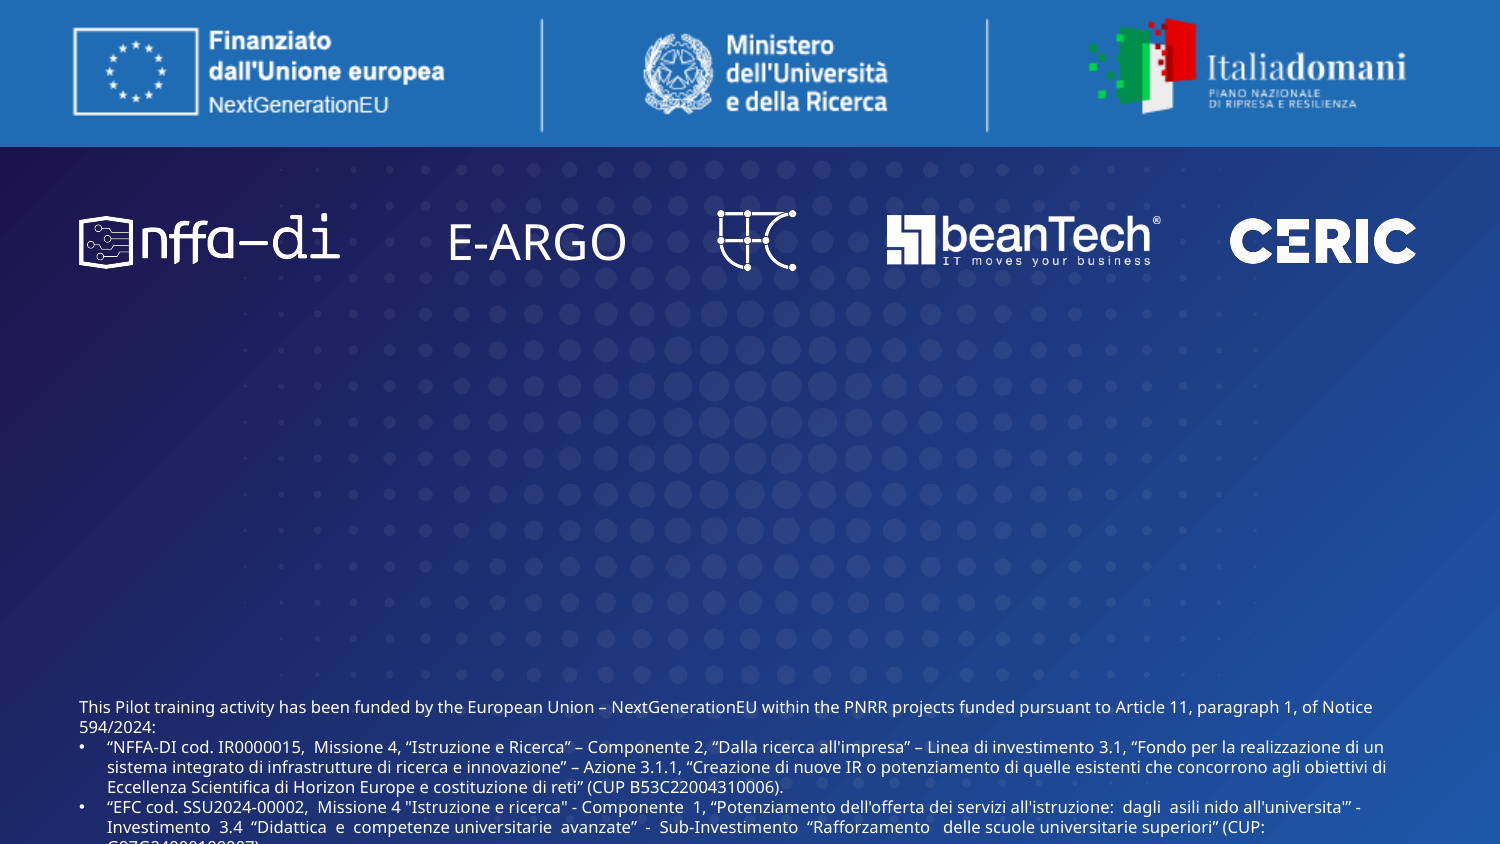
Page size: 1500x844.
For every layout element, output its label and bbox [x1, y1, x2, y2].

picture [0, 0, 1500, 147]
picture [715, 208, 799, 273]
picture [79, 213, 340, 269]
picture [887, 215, 1161, 267]
picture [1230, 218, 1416, 232]
text_box [983, 232, 1500, 279]
